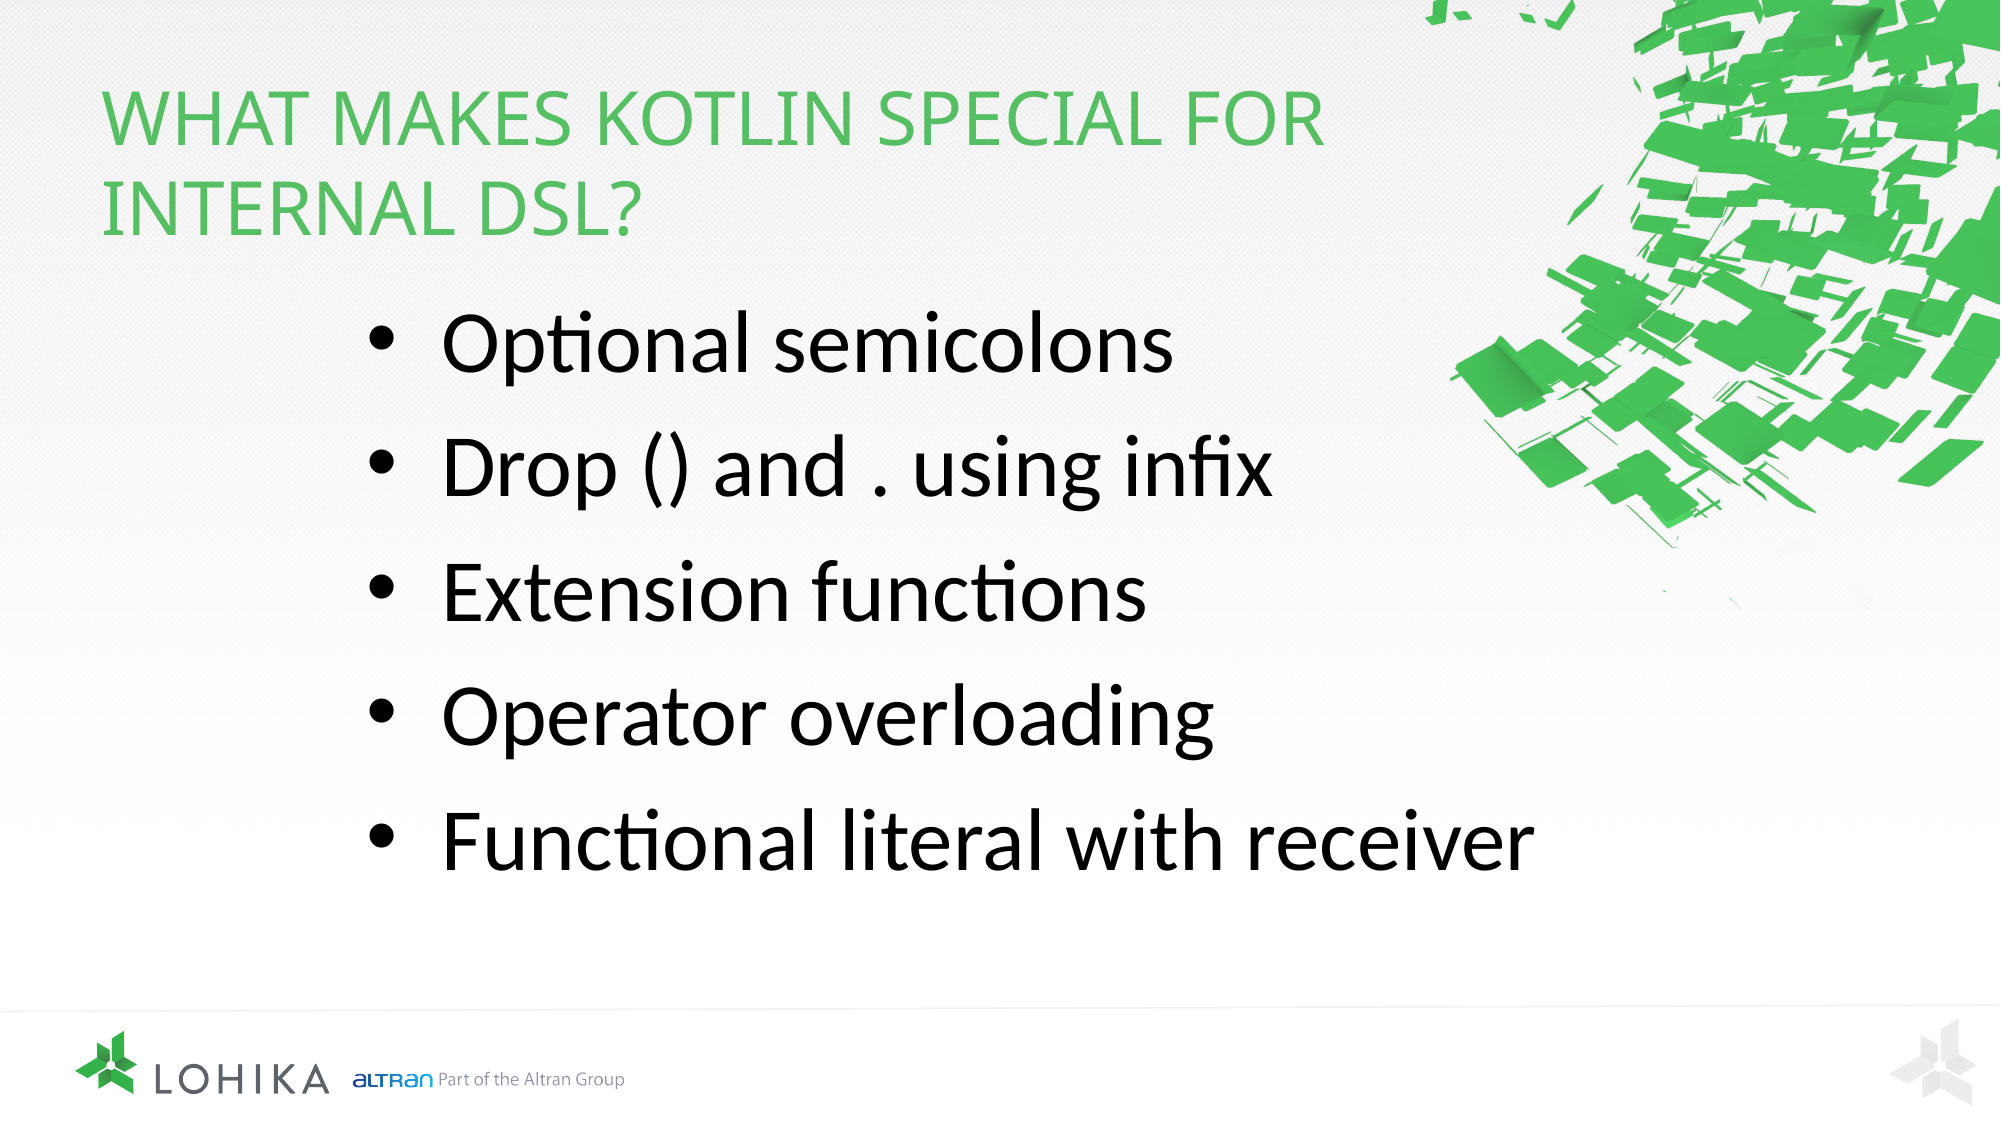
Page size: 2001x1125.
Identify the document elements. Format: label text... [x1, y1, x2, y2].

list Optional semicolons Drop () and . using infix Extension functions Operator overloading Functional literal with receiver [351, 275, 1882, 1018]
picture [0, 0, 2001, 1125]
title What makes Kotlin special for internal DSL? [86, 63, 1657, 251]
